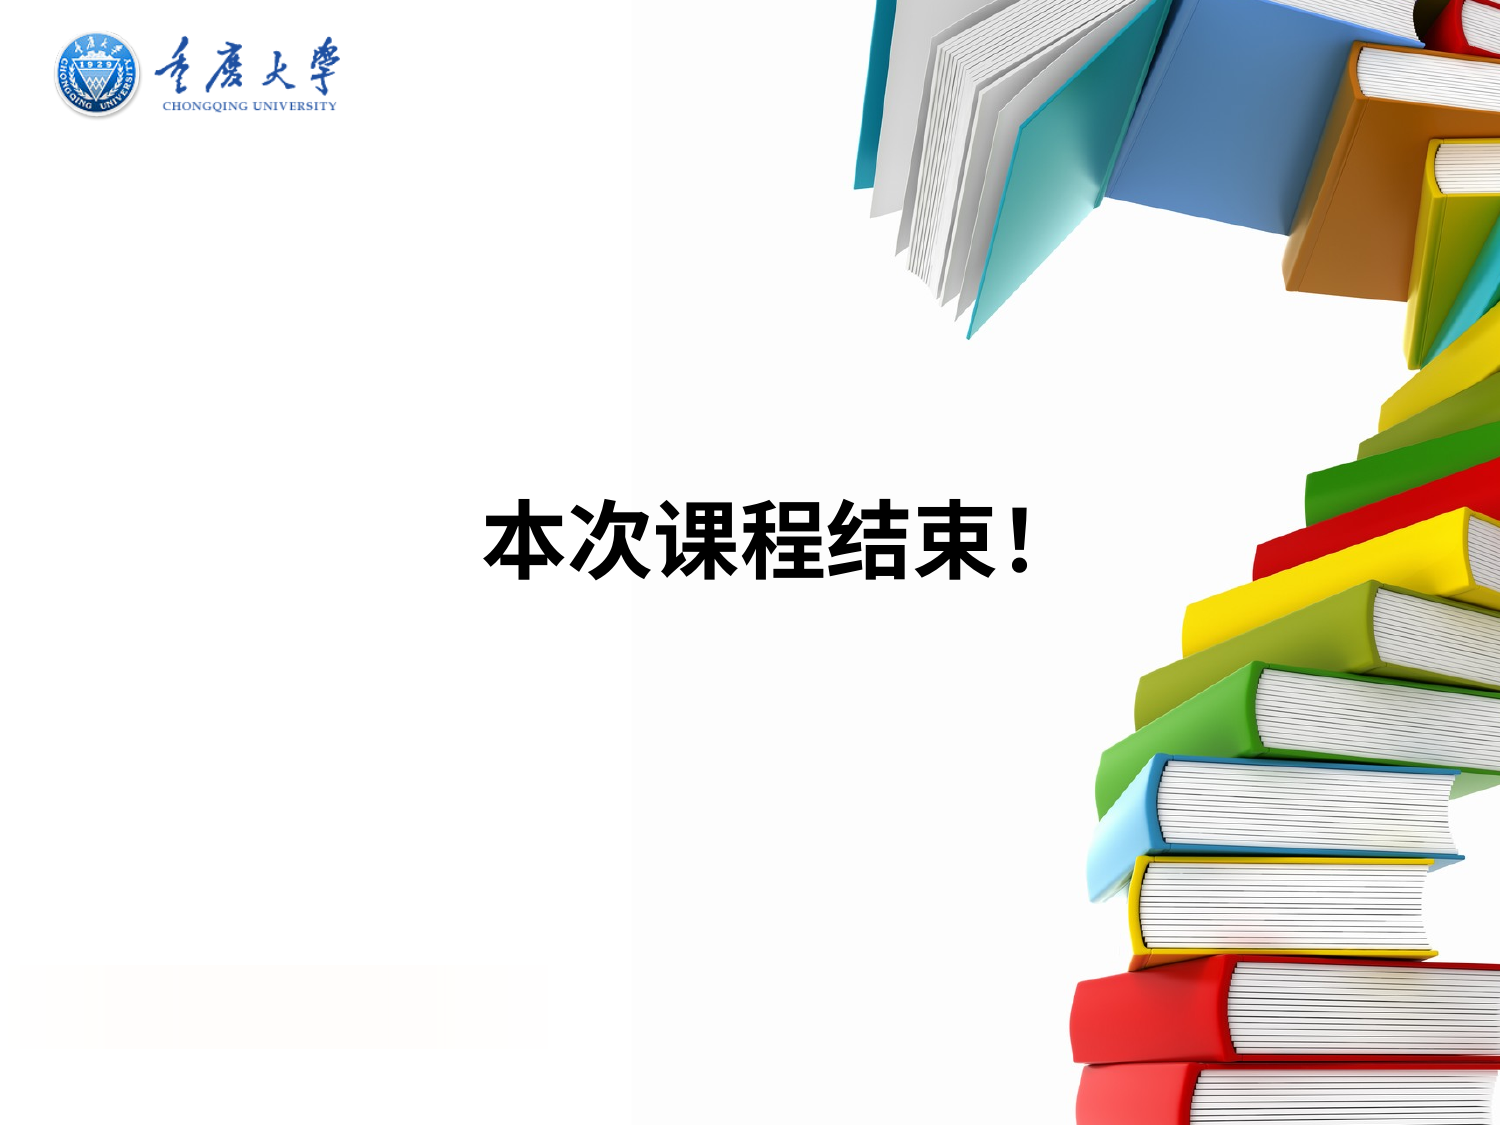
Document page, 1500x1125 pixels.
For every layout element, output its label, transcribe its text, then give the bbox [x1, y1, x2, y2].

text_box 本次课程结束！ [466, 478, 1247, 598]
picture [52, 30, 341, 123]
picture [631, 0, 1500, 1125]
